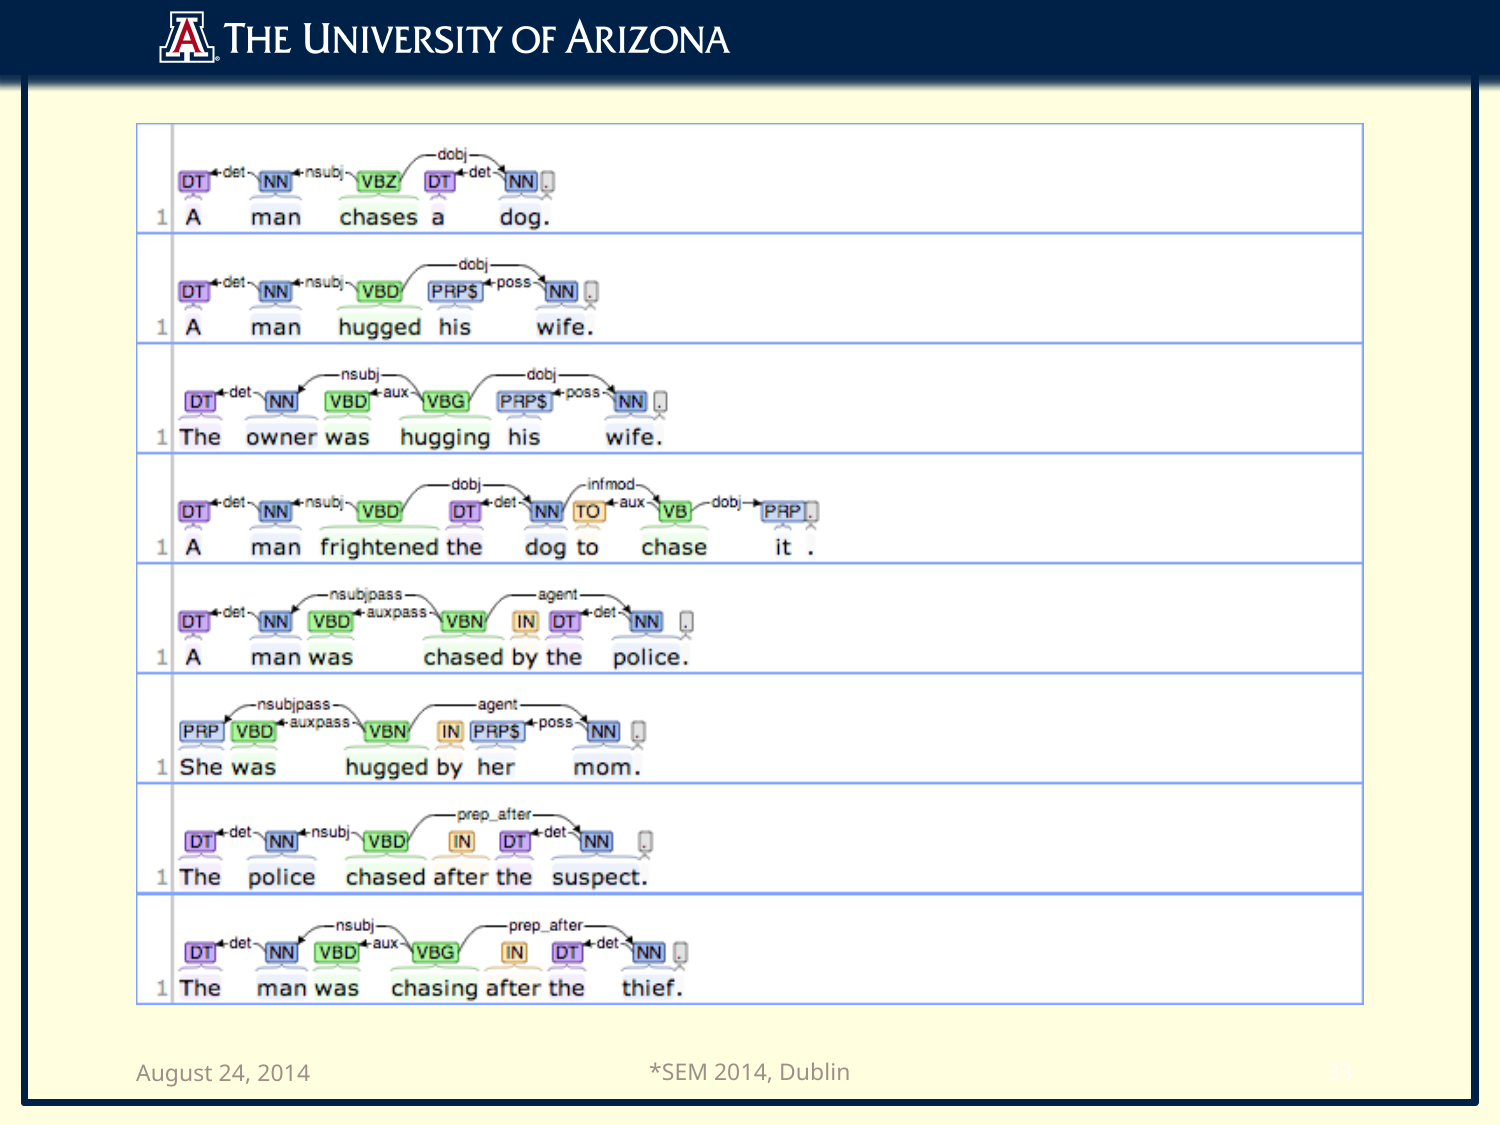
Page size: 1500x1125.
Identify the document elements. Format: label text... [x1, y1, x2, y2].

picture [0, 0, 1500, 75]
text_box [136, 123, 1364, 1005]
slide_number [135, 1042, 361, 1103]
footer *SEM 2014, Dublin [361, 1042, 1139, 1103]
slide_number 33 [1316, 1042, 1364, 1103]
